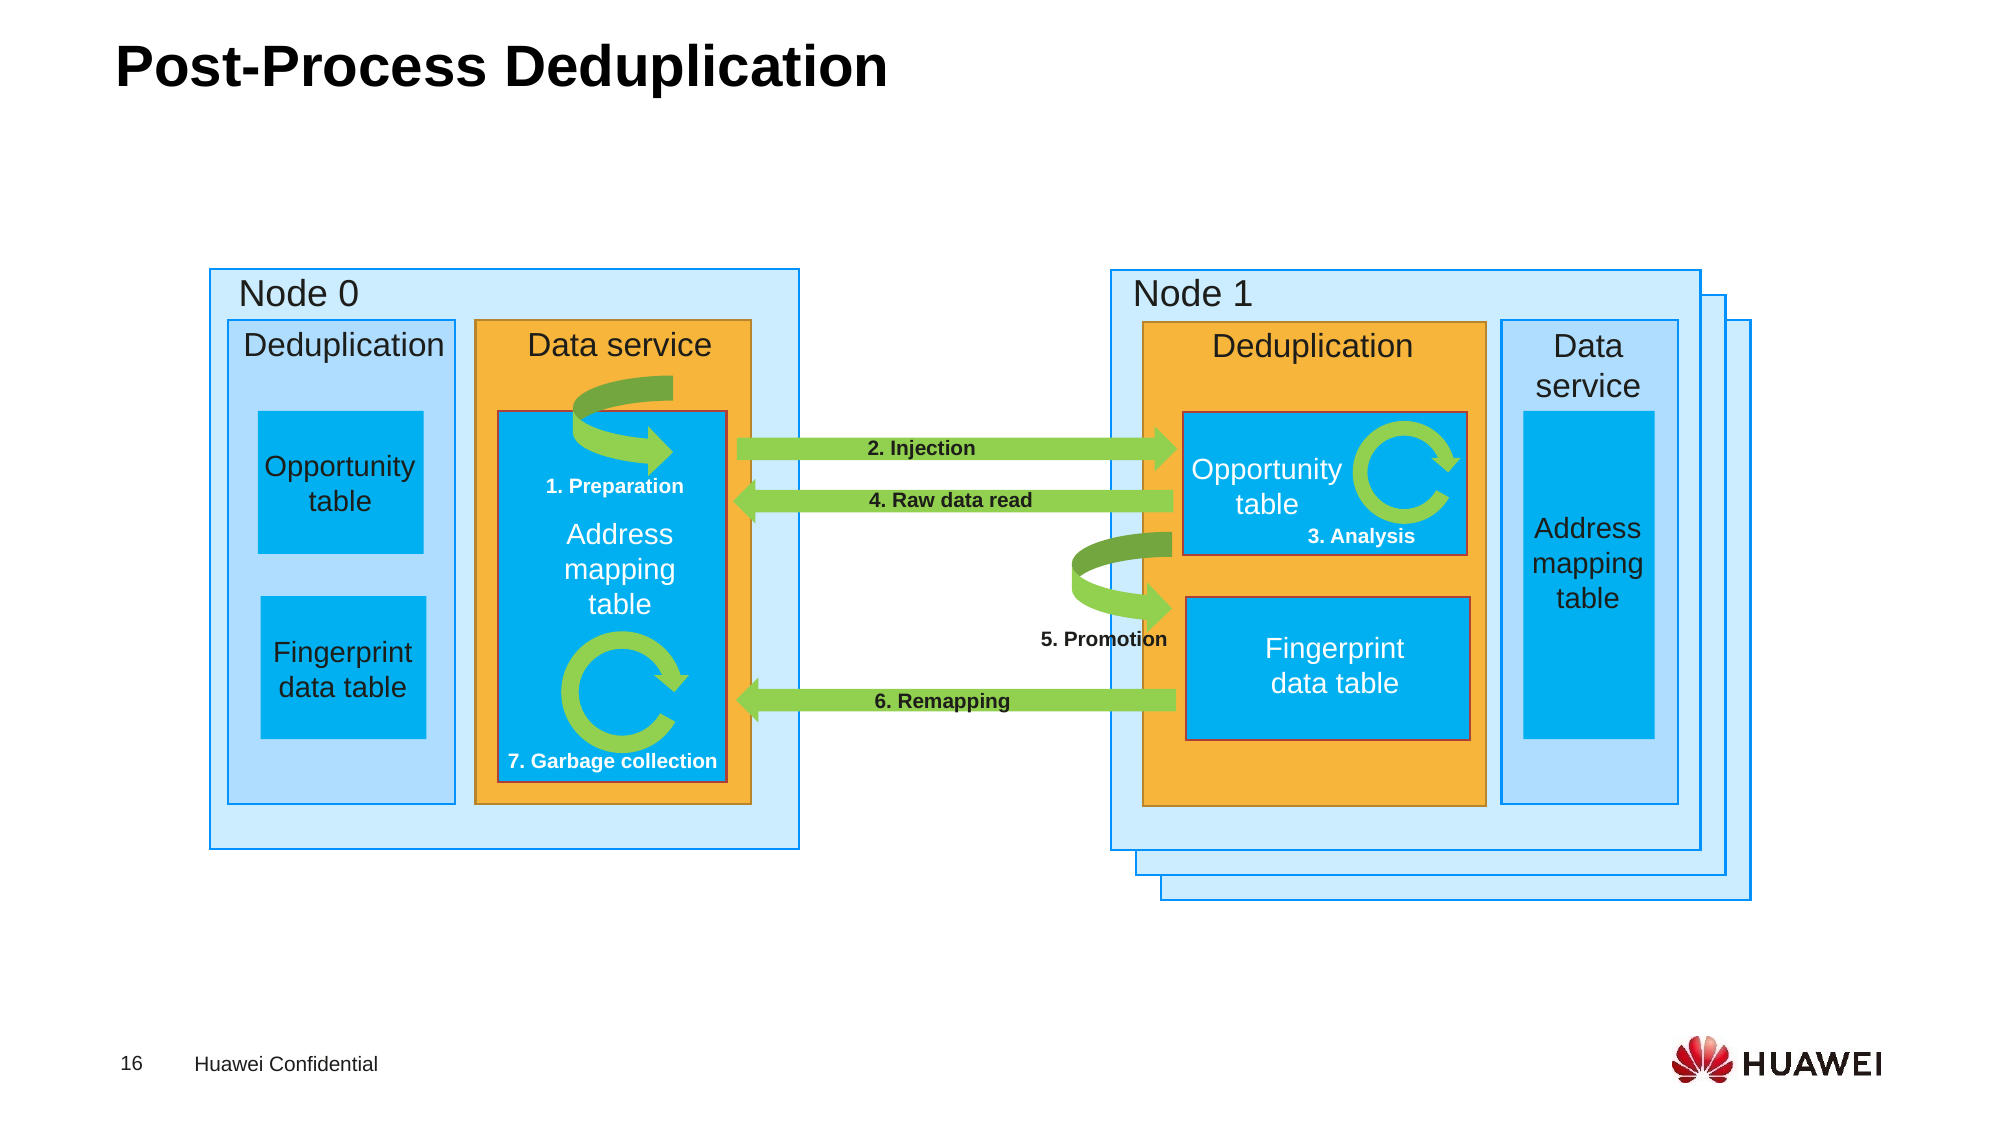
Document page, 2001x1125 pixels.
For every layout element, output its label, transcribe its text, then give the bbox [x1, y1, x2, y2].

text_box [575, 377, 672, 418]
text_box [257, 410, 425, 555]
text_box [735, 423, 1179, 474]
text_box 1. Preparation [545, 472, 696, 524]
text_box Node 1 [1132, 268, 1496, 315]
text_box [1110, 269, 1702, 851]
text_box Node 0 [238, 269, 602, 315]
text_box [1182, 411, 1468, 556]
text_box 3. Analysis [1307, 522, 1435, 548]
text_box Post-Process Deduplication [115, 20, 1959, 100]
text_box Address mapping table [1528, 508, 1647, 737]
text_box [1142, 321, 1487, 807]
text_box 2. Injection [867, 435, 994, 461]
text_box [571, 374, 675, 472]
picture [1672, 1036, 1881, 1083]
text_box [560, 630, 692, 747]
text_box Fingerprint data table [1248, 628, 1422, 811]
text_box [1185, 596, 1471, 741]
text_box [260, 595, 428, 740]
text_box [1351, 419, 1463, 522]
text_box [1025, 687, 1178, 713]
text_box Fingerprint data table [262, 633, 424, 816]
text_box [731, 476, 1175, 527]
text_box Deduplication [241, 323, 447, 415]
text_box [1500, 319, 1679, 805]
text_box 5. Promotion [1040, 625, 1176, 651]
text_box [1070, 530, 1174, 625]
text_box Opportunity table [1187, 450, 1348, 587]
text_box 7. Garbage collection [507, 747, 747, 773]
text_box [474, 319, 752, 805]
text_box [227, 319, 456, 805]
text_box [497, 410, 728, 783]
text_box [1074, 533, 1171, 574]
text_box 6. Remapping [874, 687, 1025, 738]
text_box [1160, 319, 1752, 901]
text_box Address mapping table [534, 515, 706, 652]
text_box [1522, 410, 1656, 740]
text_box Opportunity table [259, 447, 421, 584]
text_box Deduplication [1210, 324, 1416, 411]
text_box [1135, 294, 1727, 876]
text_box Data service [512, 323, 728, 410]
text_box [734, 675, 874, 725]
text_box 4. Raw data read [869, 486, 1087, 513]
text_box Data service [1507, 323, 1670, 415]
text_box [209, 268, 800, 850]
